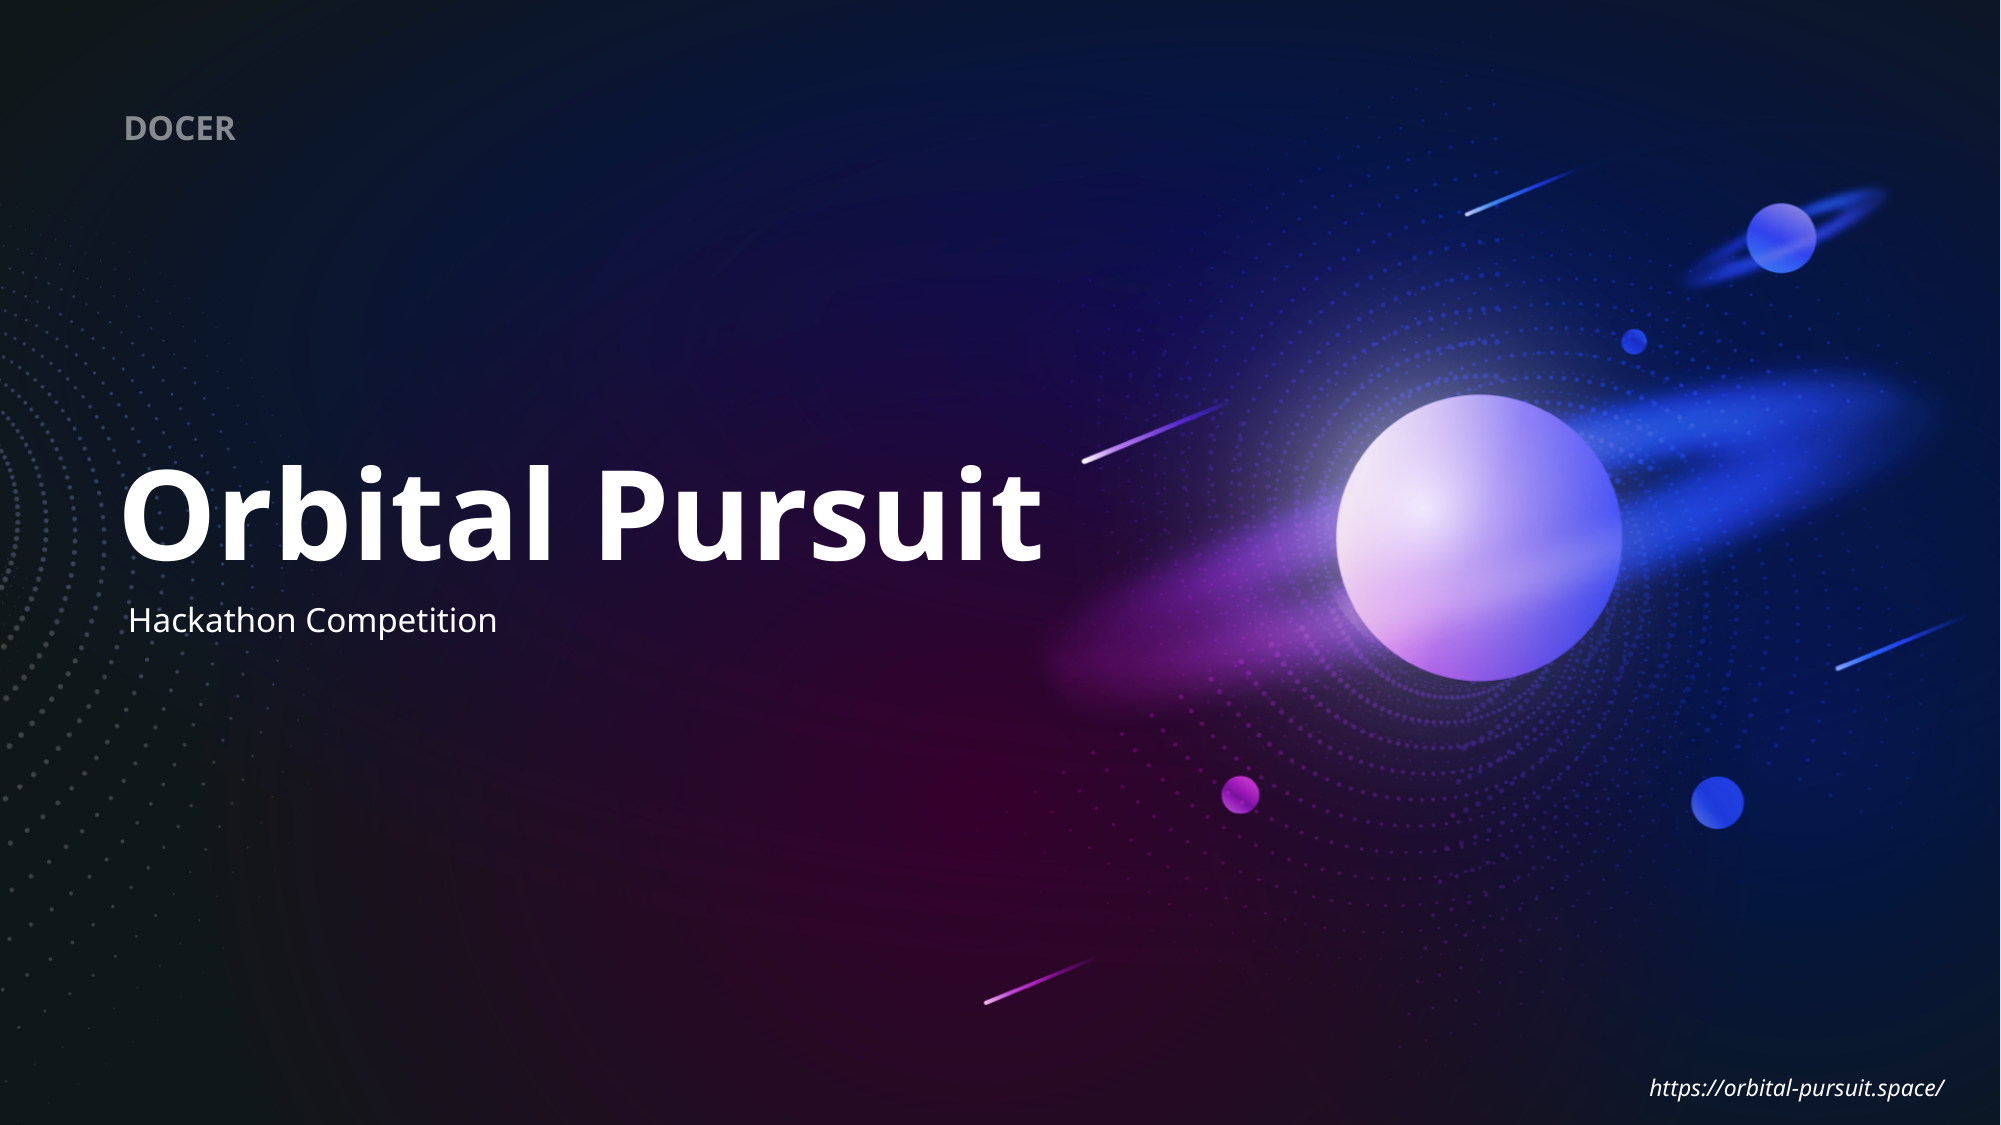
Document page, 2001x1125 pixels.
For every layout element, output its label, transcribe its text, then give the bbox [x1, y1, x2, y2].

text_box DOCER [108, 99, 483, 154]
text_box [90, 355, 1167, 798]
text_box https://orbital-pursuit.space/ [1634, 1065, 2000, 1108]
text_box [102, 426, 1275, 647]
picture [0, 0, 2001, 1125]
